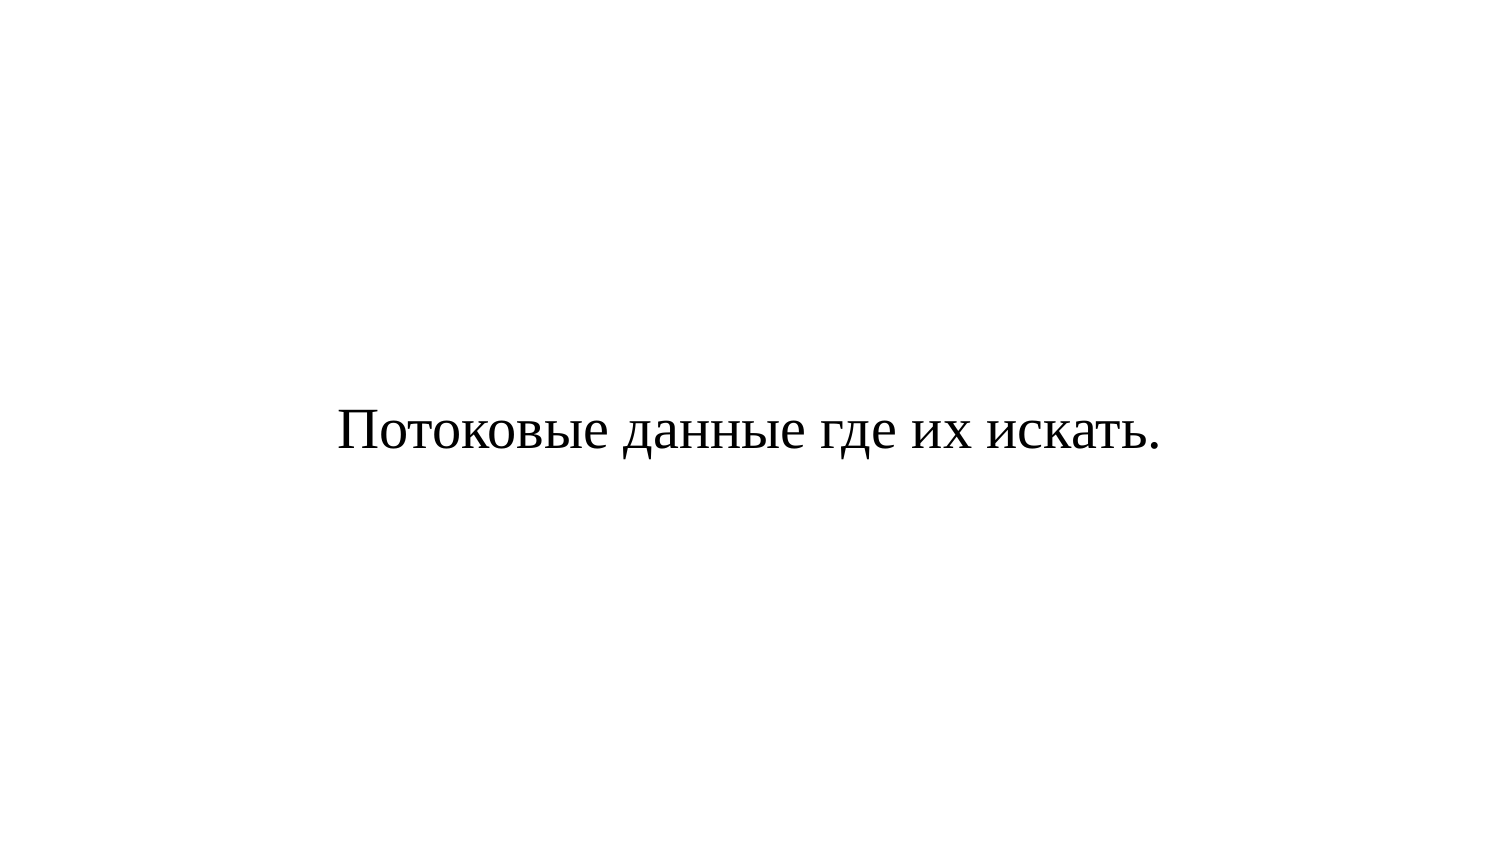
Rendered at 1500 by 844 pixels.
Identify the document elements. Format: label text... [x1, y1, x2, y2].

title Потоковые данные где их искать. [51, 374, 1449, 469]
